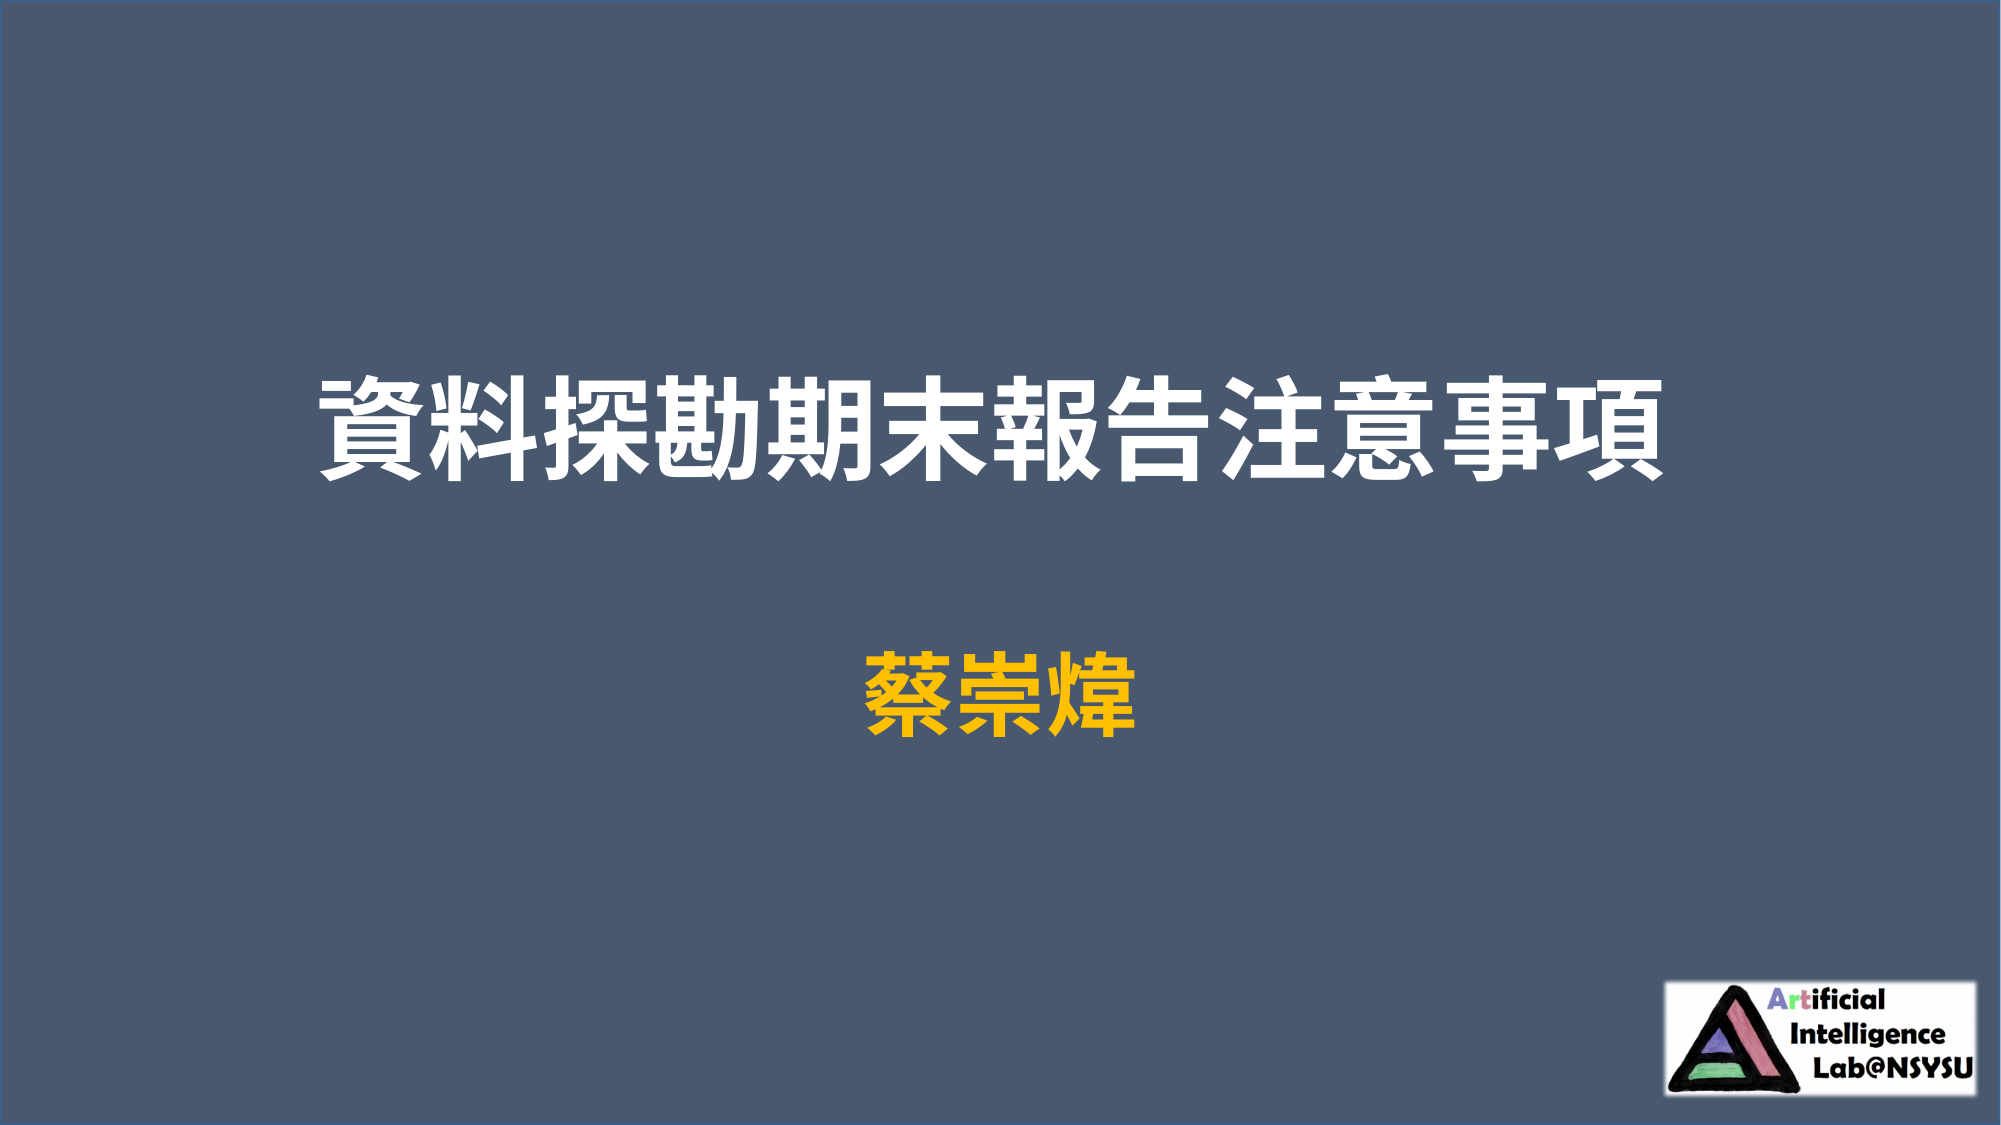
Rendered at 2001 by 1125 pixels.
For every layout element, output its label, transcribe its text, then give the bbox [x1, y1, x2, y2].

text_box 資料探勘期末報告注意事項 [26, 261, 1980, 502]
text_box 蔡崇煒 [0, 630, 2001, 979]
picture [1660, 978, 1980, 1101]
